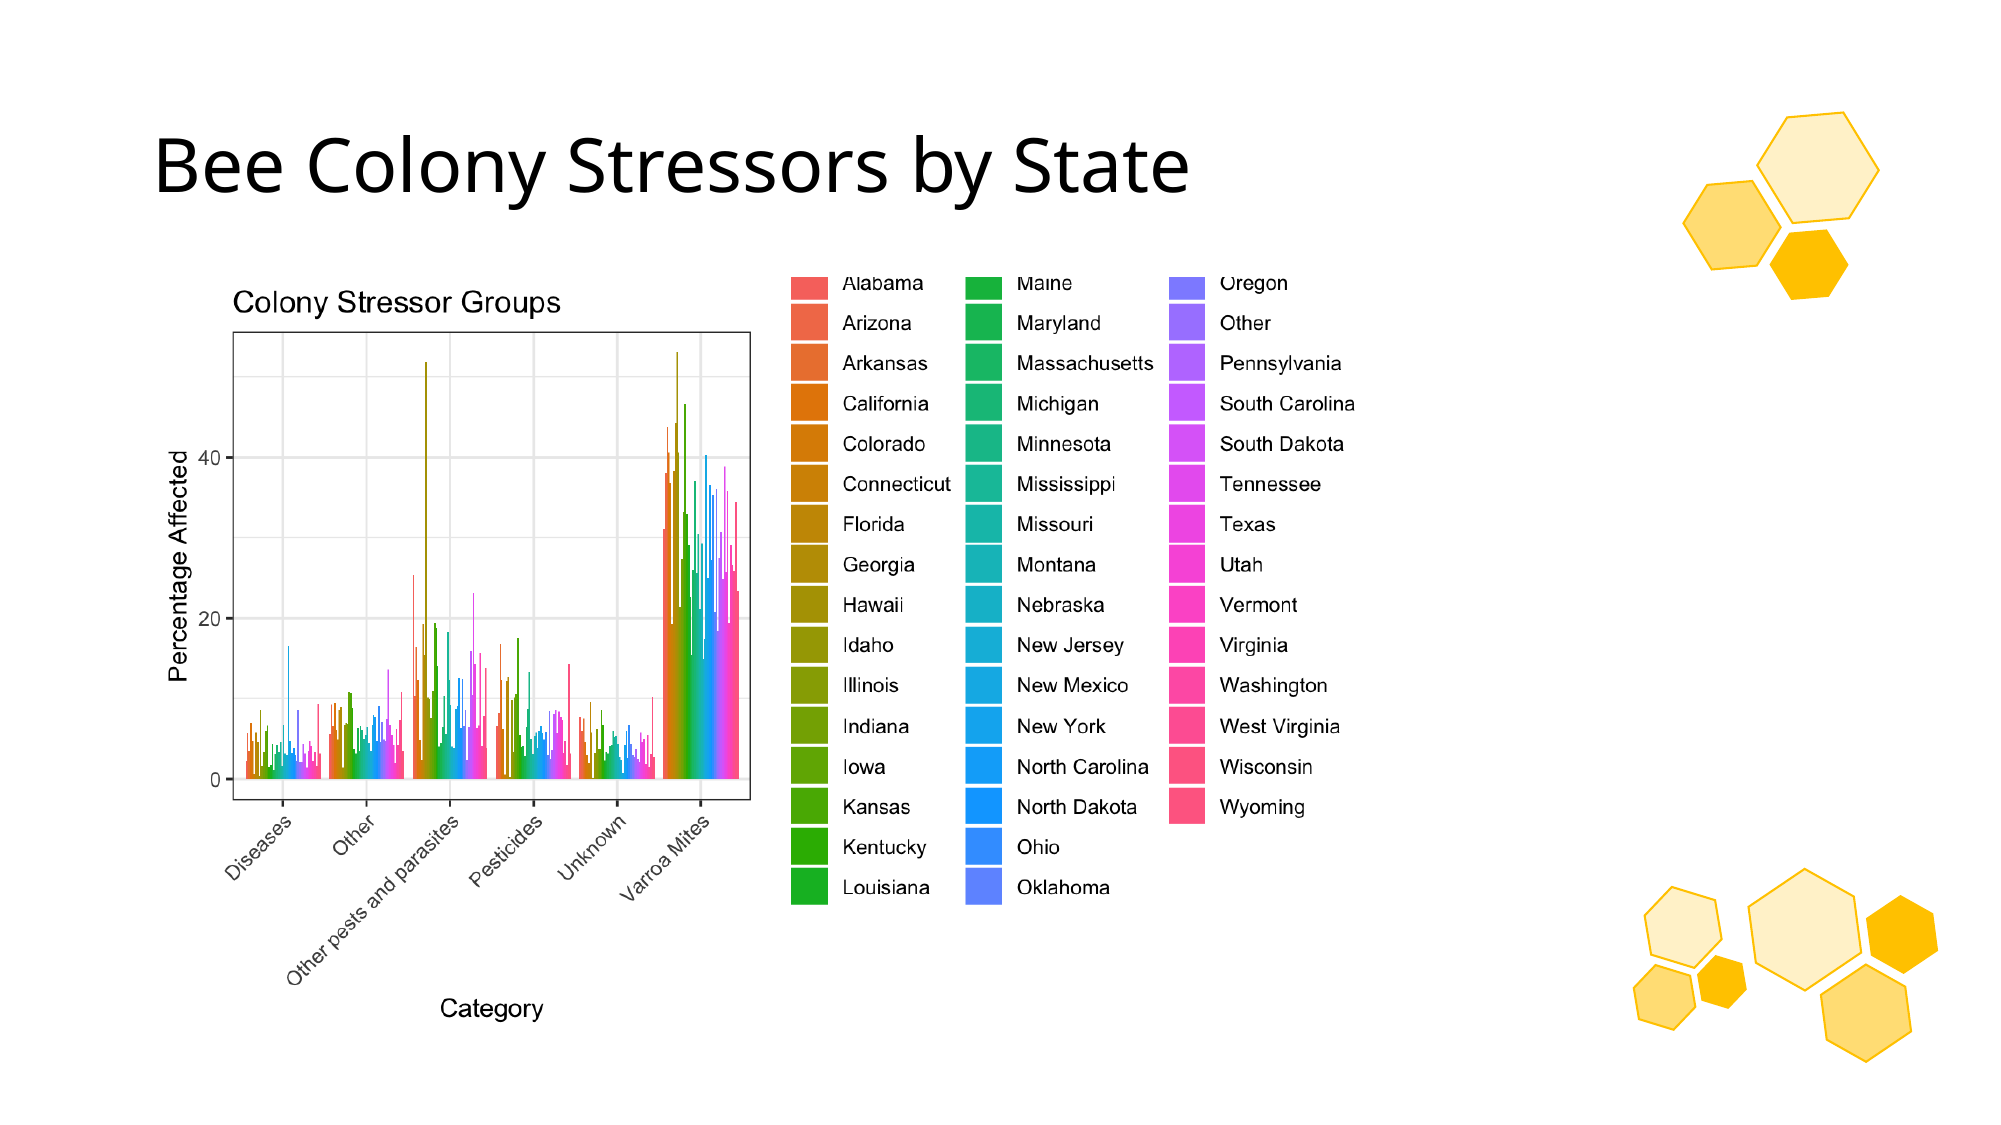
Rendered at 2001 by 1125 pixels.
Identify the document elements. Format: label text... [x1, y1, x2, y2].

title Bee Colony Stressors by State [137, 59, 1863, 278]
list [155, 277, 1381, 1035]
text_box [1632, 896, 1751, 1033]
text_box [1705, 118, 1880, 313]
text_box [1767, 855, 1941, 1051]
